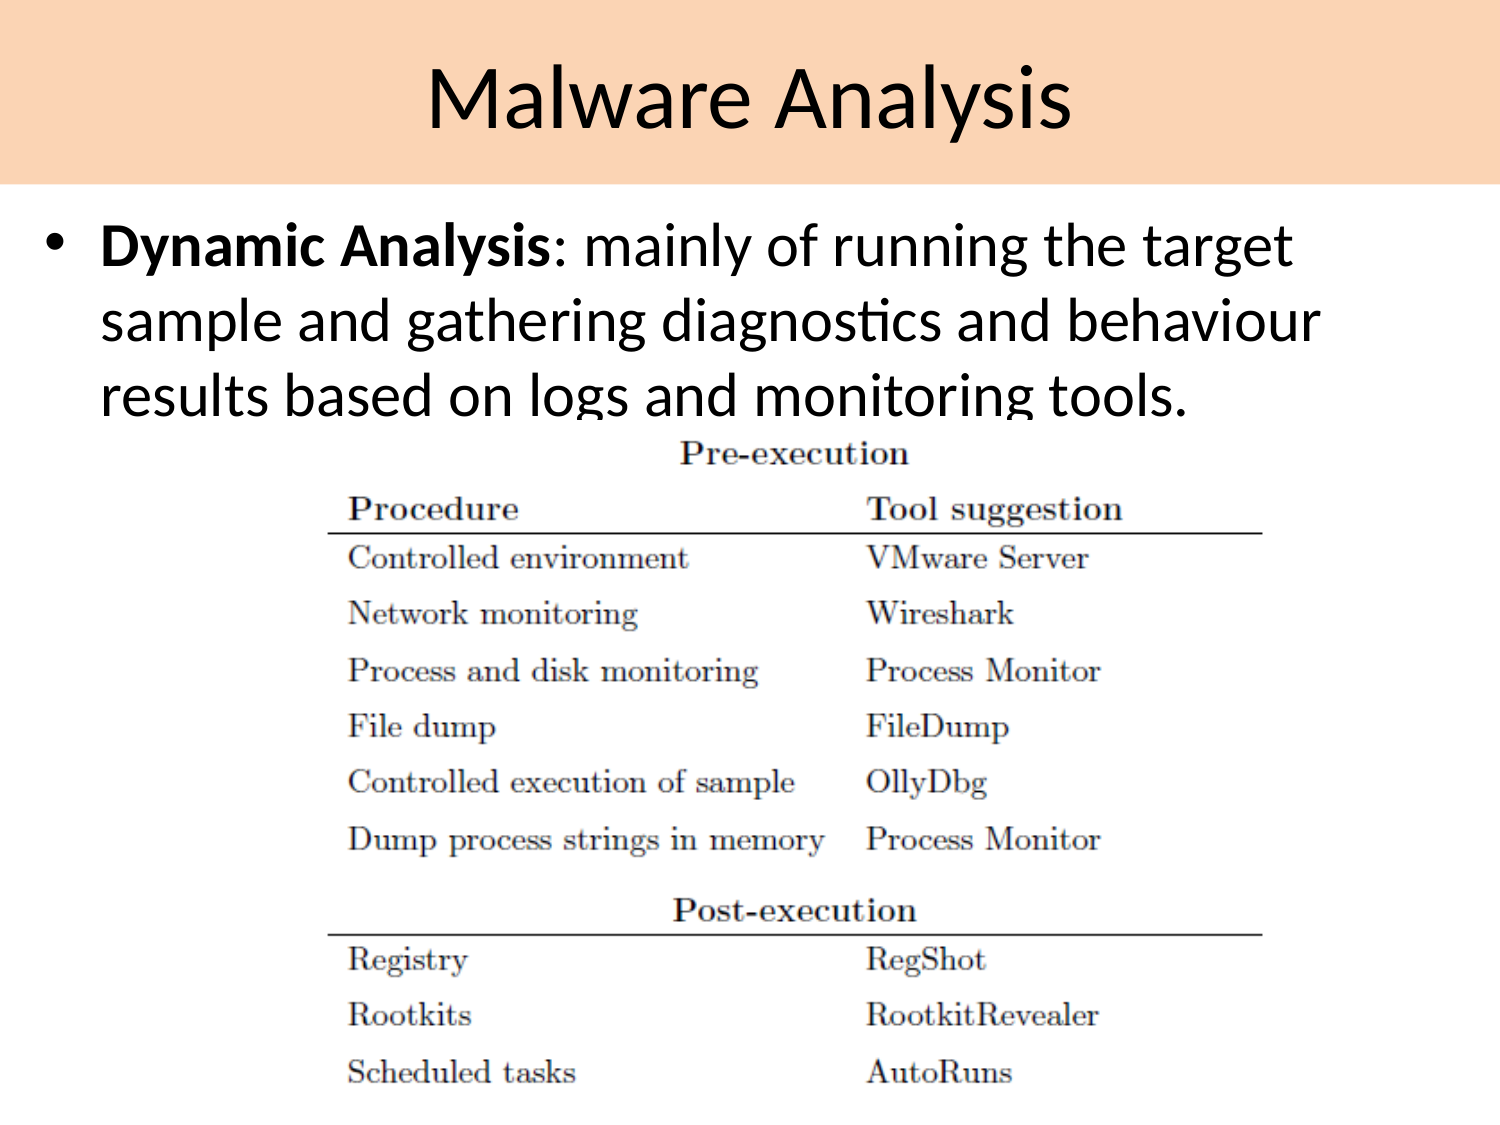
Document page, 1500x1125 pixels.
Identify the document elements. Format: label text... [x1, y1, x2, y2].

title Malware Analysis [0, 0, 1500, 185]
picture [312, 420, 1270, 1119]
list Dynamic Analysis: mainly of running the target sample and gathering diagnostics and behaviour results based on logs and monitoring tools. [29, 196, 1471, 1035]
